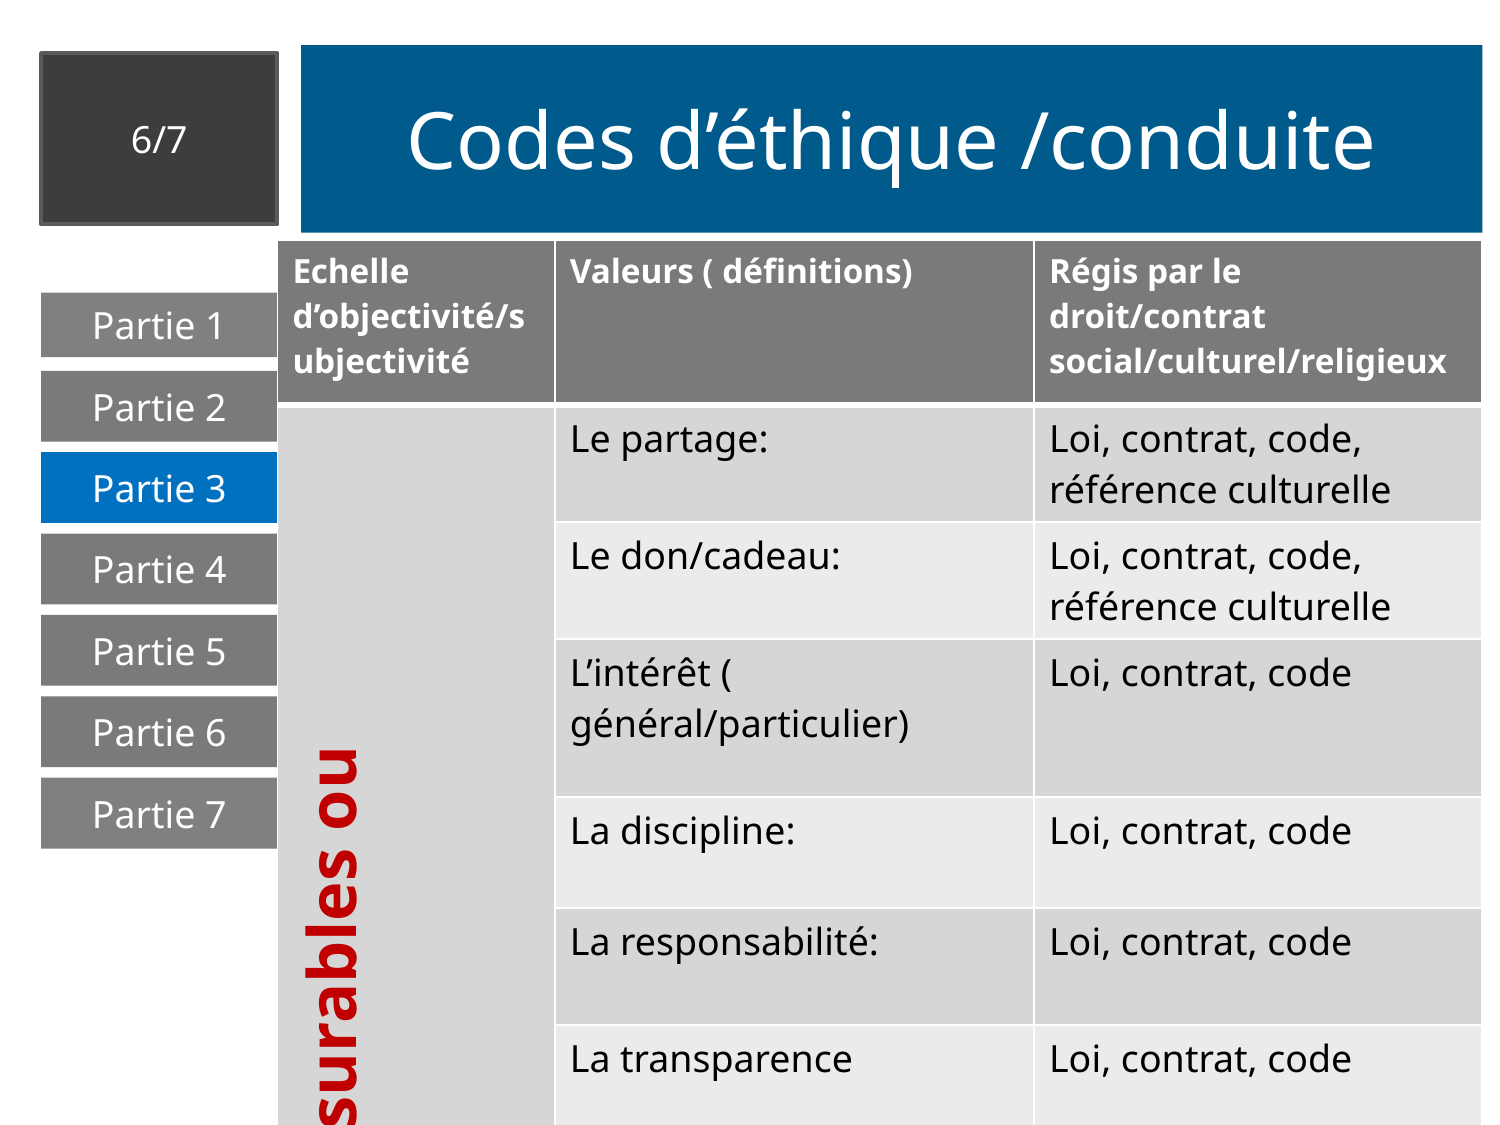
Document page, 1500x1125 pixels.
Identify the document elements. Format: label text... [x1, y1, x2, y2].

table_cell Le partage: [556, 408, 1033, 521]
table_cell La transparence [556, 1026, 1033, 1125]
table_header Valeurs ( définitions) [556, 241, 1033, 402]
text_box Partie 1 [39, 291, 277, 359]
table_cell Loi, contrat, code [1035, 798, 1481, 907]
table_cell La discipline: [556, 798, 1033, 907]
text_box Partie 2 [39, 369, 277, 444]
table_header Echelle d’objectivité/subjectivité [278, 241, 554, 402]
text_box 6/7 [39, 51, 279, 226]
text_box Partie 6 [39, 694, 277, 769]
text_box Partie 3 [39, 450, 277, 525]
text_box Partie 5 [39, 613, 277, 688]
title Codes d’éthique /conduite [301, 45, 1483, 233]
table_header Régis par le droit/contrat social/culturel/religieux [1035, 241, 1481, 402]
table_cell Valeurs mesurables ou concrètes [278, 408, 554, 1125]
table_cell Le don/cadeau: [556, 523, 1033, 638]
table_cell Loi, contrat, code [1035, 1026, 1481, 1125]
table_cell Loi, contrat, code [1035, 640, 1481, 796]
table_cell La responsabilité: [556, 909, 1033, 1024]
table_cell Loi, contrat, code, référence culturelle [1035, 408, 1481, 521]
text_box Partie 7 [39, 776, 277, 851]
table_cell L’intérêt ( général/particulier) [556, 640, 1033, 796]
table_cell Loi, contrat, code, référence culturelle [1035, 523, 1481, 638]
table_cell Loi, contrat, code [1035, 909, 1481, 1024]
text_box Partie 4 [39, 531, 277, 606]
